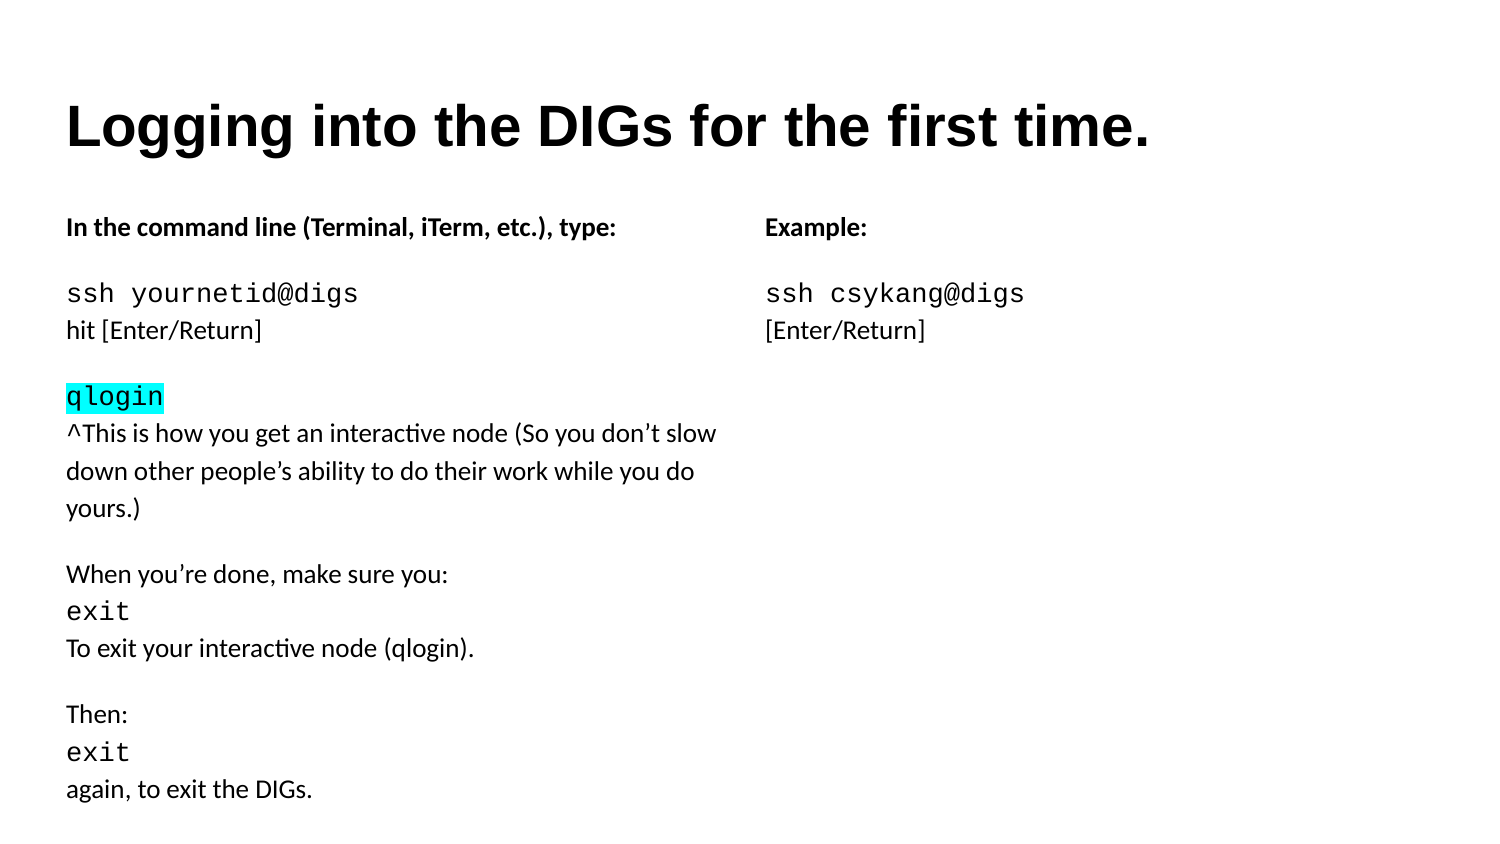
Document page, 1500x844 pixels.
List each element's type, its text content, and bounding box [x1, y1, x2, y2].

title Logging into the DIGs for the first time. [51, 72, 1449, 167]
list Example: ssh csykang@digs [Enter/Return] [750, 189, 1449, 366]
list In the command line (Terminal, iTerm, etc.), type: ssh yournetid@digs hit [Enter/Return] qlogin ^This is how you get an interactive node (So you don’t slow down other people’s ability to do their work while you do yours.) When you’re done, make sure you: exit To exit your interactive node (qlogin). Then: exit again, to exit the DIGs. [51, 189, 750, 814]
